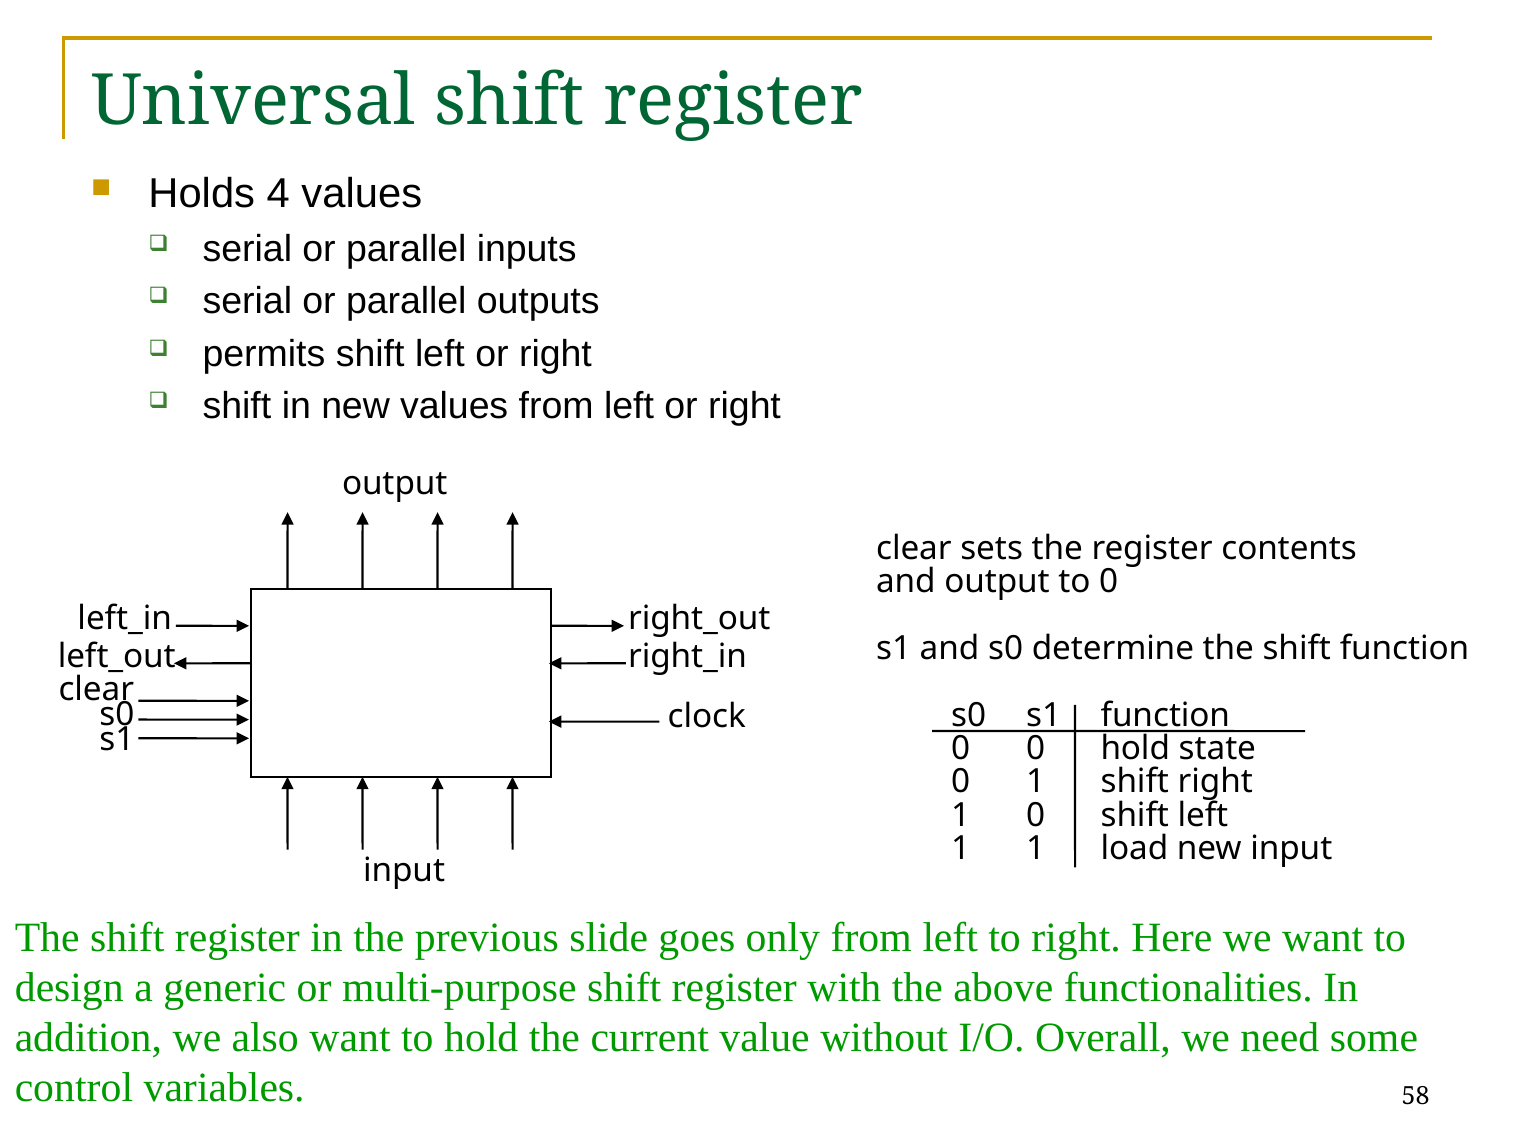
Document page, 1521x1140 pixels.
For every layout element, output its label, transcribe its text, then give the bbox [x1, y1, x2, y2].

title Universal shift register [76, 46, 1445, 158]
text_box clear sets the register contents and output to 0 s1 and s0 determine the shift function s0 s1 function 0 0 hold state 0 1 shift right 1 0 shift left 1 1 load new input [1445, 492, 1513, 778]
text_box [12, 467, 809, 906]
list Holds 4 values serial or parallel inputs serial or parallel outputs permits shift left or right shift in new values from left or right [76, 158, 1445, 902]
slide_number 58 [1089, 1044, 1445, 1122]
text_box The shift register in the previous slide goes only from left to right. Here we want to design a generic or multi-purpose shift register with the above functionalities. In addition, we also want to hold the current value without I/O. Overall, we need some control variables. [0, 902, 1521, 1118]
